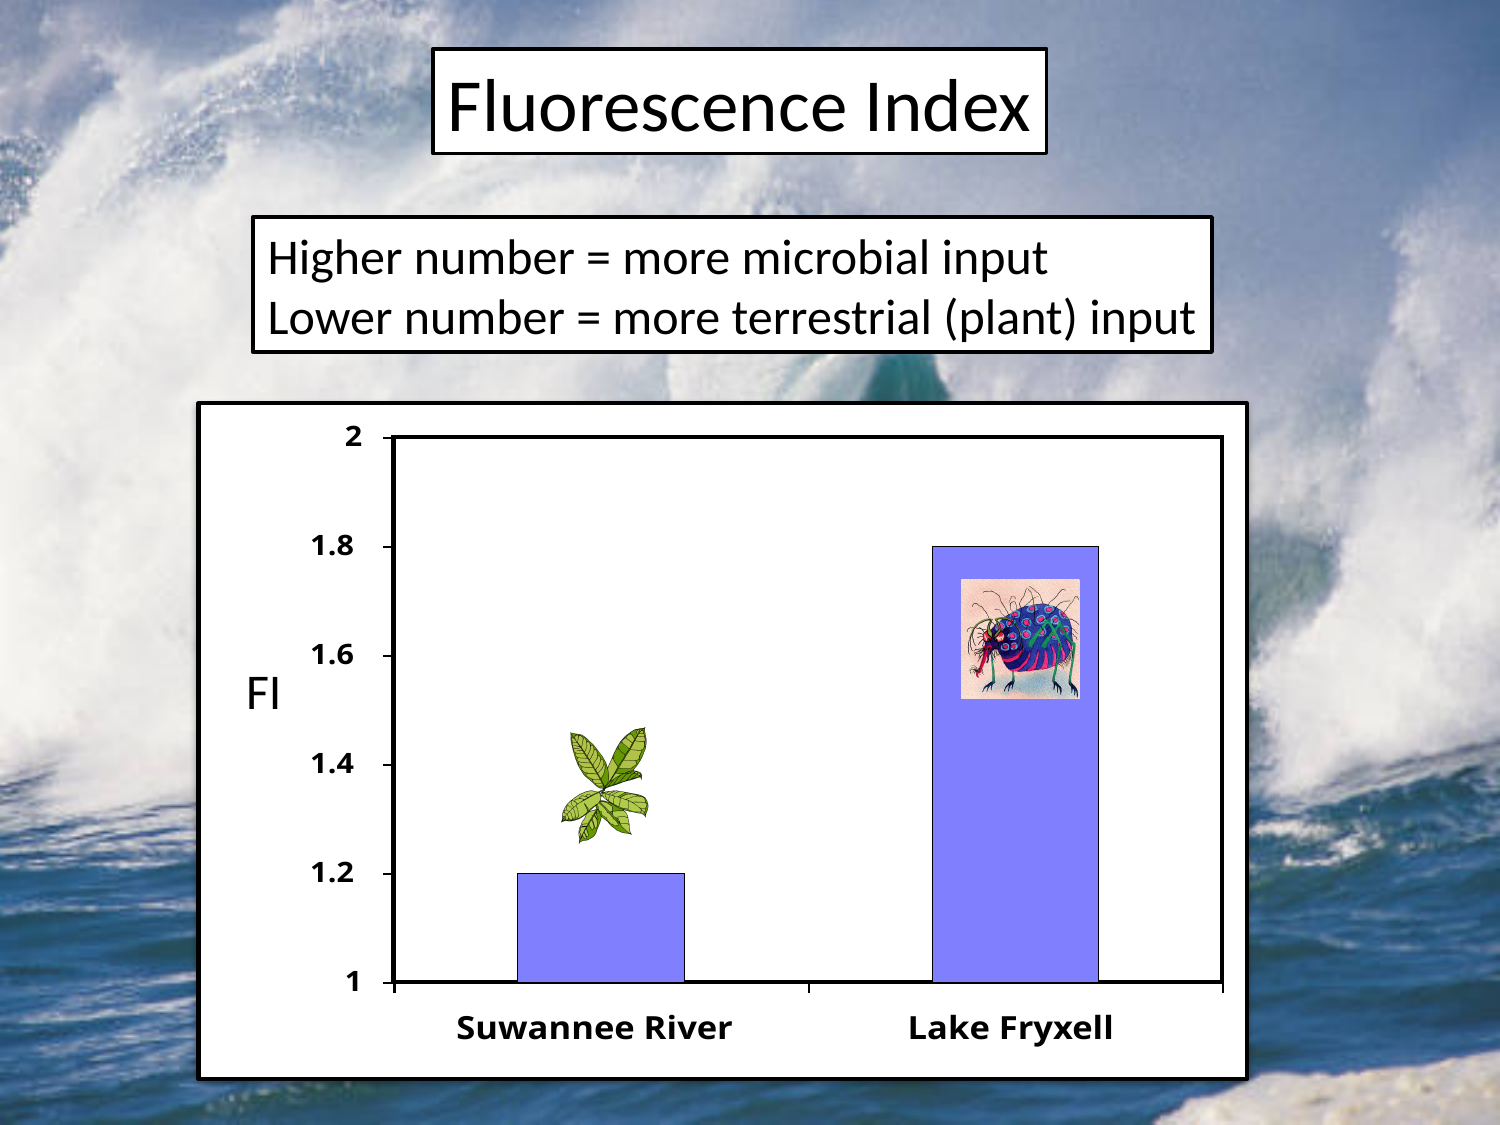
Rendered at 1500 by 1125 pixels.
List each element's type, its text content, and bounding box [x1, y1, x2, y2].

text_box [198, 403, 1247, 1080]
text_box Fluorescence Index [432, 48, 1047, 154]
picture [0, 0, 1500, 1125]
text_box Higher number = more microbial input Lower number = more terrestrial (plant) input [252, 217, 1212, 352]
